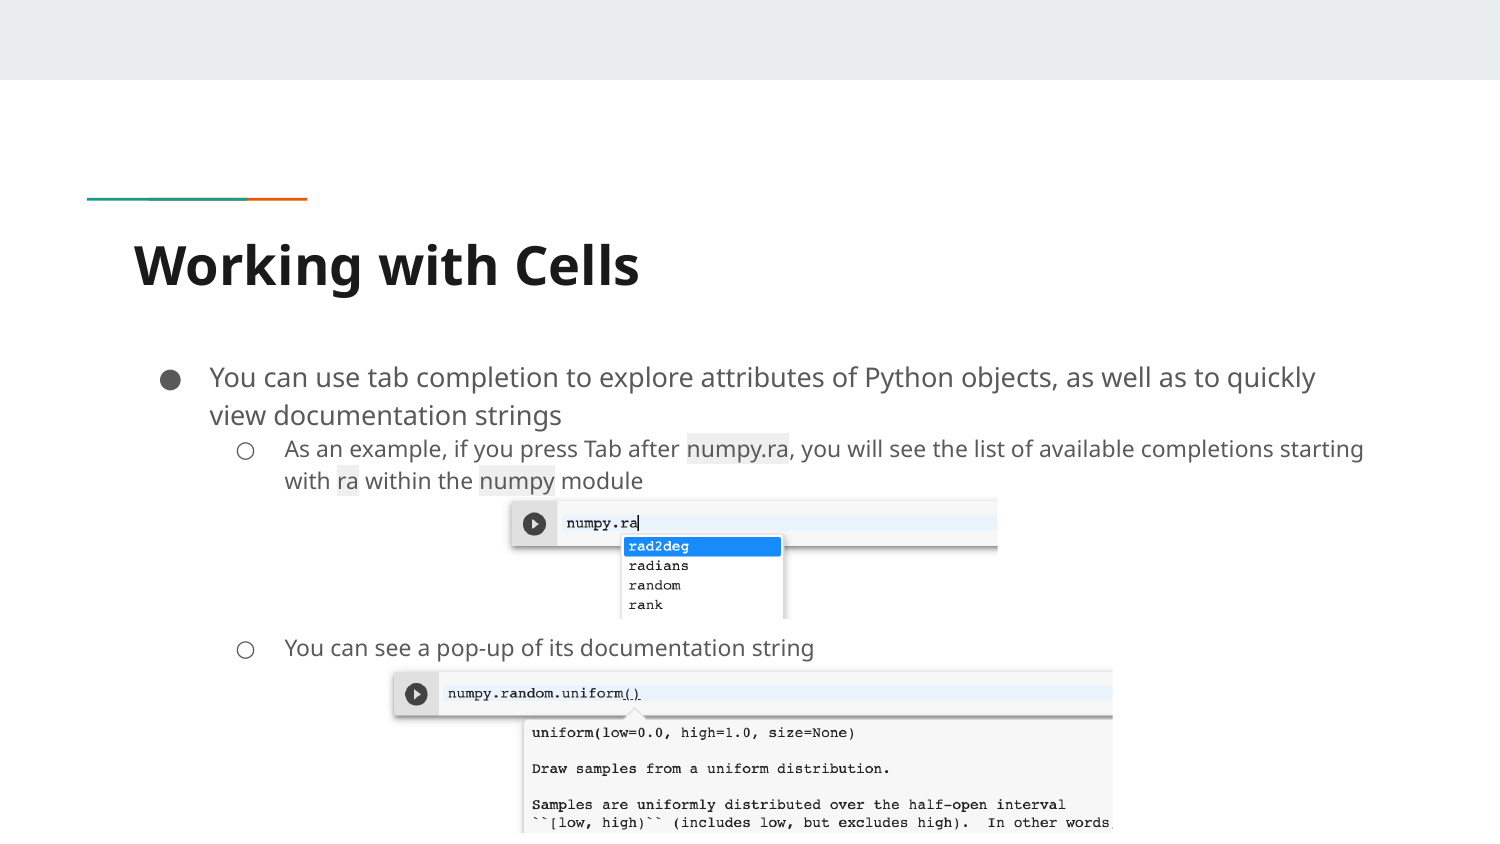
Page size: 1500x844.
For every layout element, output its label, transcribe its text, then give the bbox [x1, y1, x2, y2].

title Working with Cells [119, 216, 1381, 305]
picture [501, 496, 998, 619]
list You can use tab completion to explore attributes of Python objects, as well as to quickly view documentation strings As an example, if you press Tab after numpy.ra, you will see the list of available completions starting with ra within the numpy module You can see a pop-up of its documentation string [119, 341, 1381, 712]
picture [386, 665, 1113, 833]
